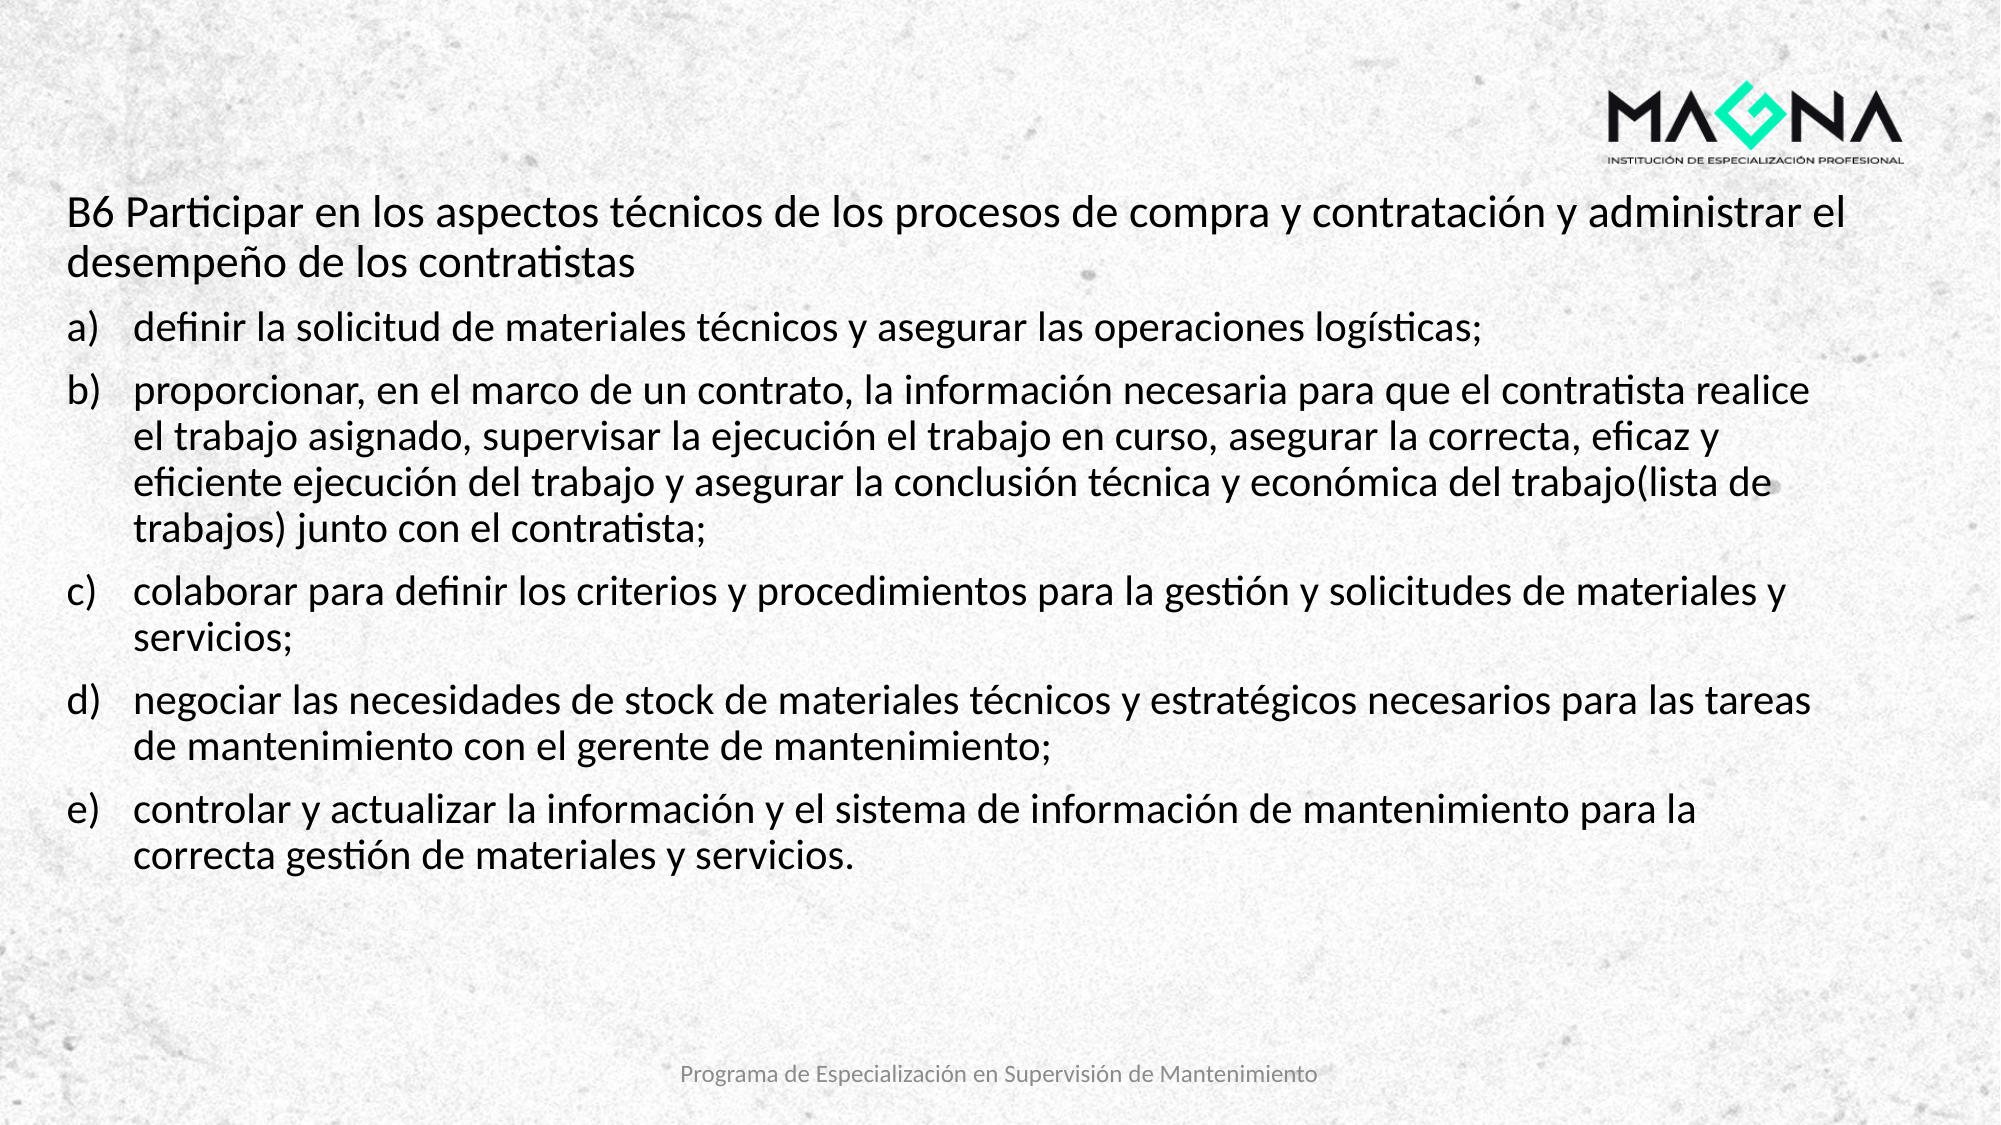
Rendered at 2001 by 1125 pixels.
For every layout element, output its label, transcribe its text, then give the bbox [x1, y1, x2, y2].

picture [0, 0, 2001, 1125]
list B6 Participar en los aspectos técnicos de los procesos de compra y contratación y administrar el desempeño de los contratistas definir la solicitud de materiales técnicos y asegurar las operaciones logísticas; proporcionar, en el marco de un contrato, la información necesaria para que el contratista realice el trabajo asignado, supervisar la ejecución el trabajo en curso, asegurar la correcta, eficaz y eficiente ejecución del trabajo y asegurar la conclusión técnica y económica del trabajo(lista de trabajos) junto con el contratista; colaborar para definir los criterios y procedimientos para la gestión y solicitudes de materiales y servicios; negociar las necesidades de stock de materiales técnicos y estratégicos necesarios para las tareas de mantenimiento con el gerente de mantenimiento; controlar y actualizar la información y el sistema de información de mantenimiento para la correcta gestión de materiales y servicios. [51, 180, 1866, 895]
